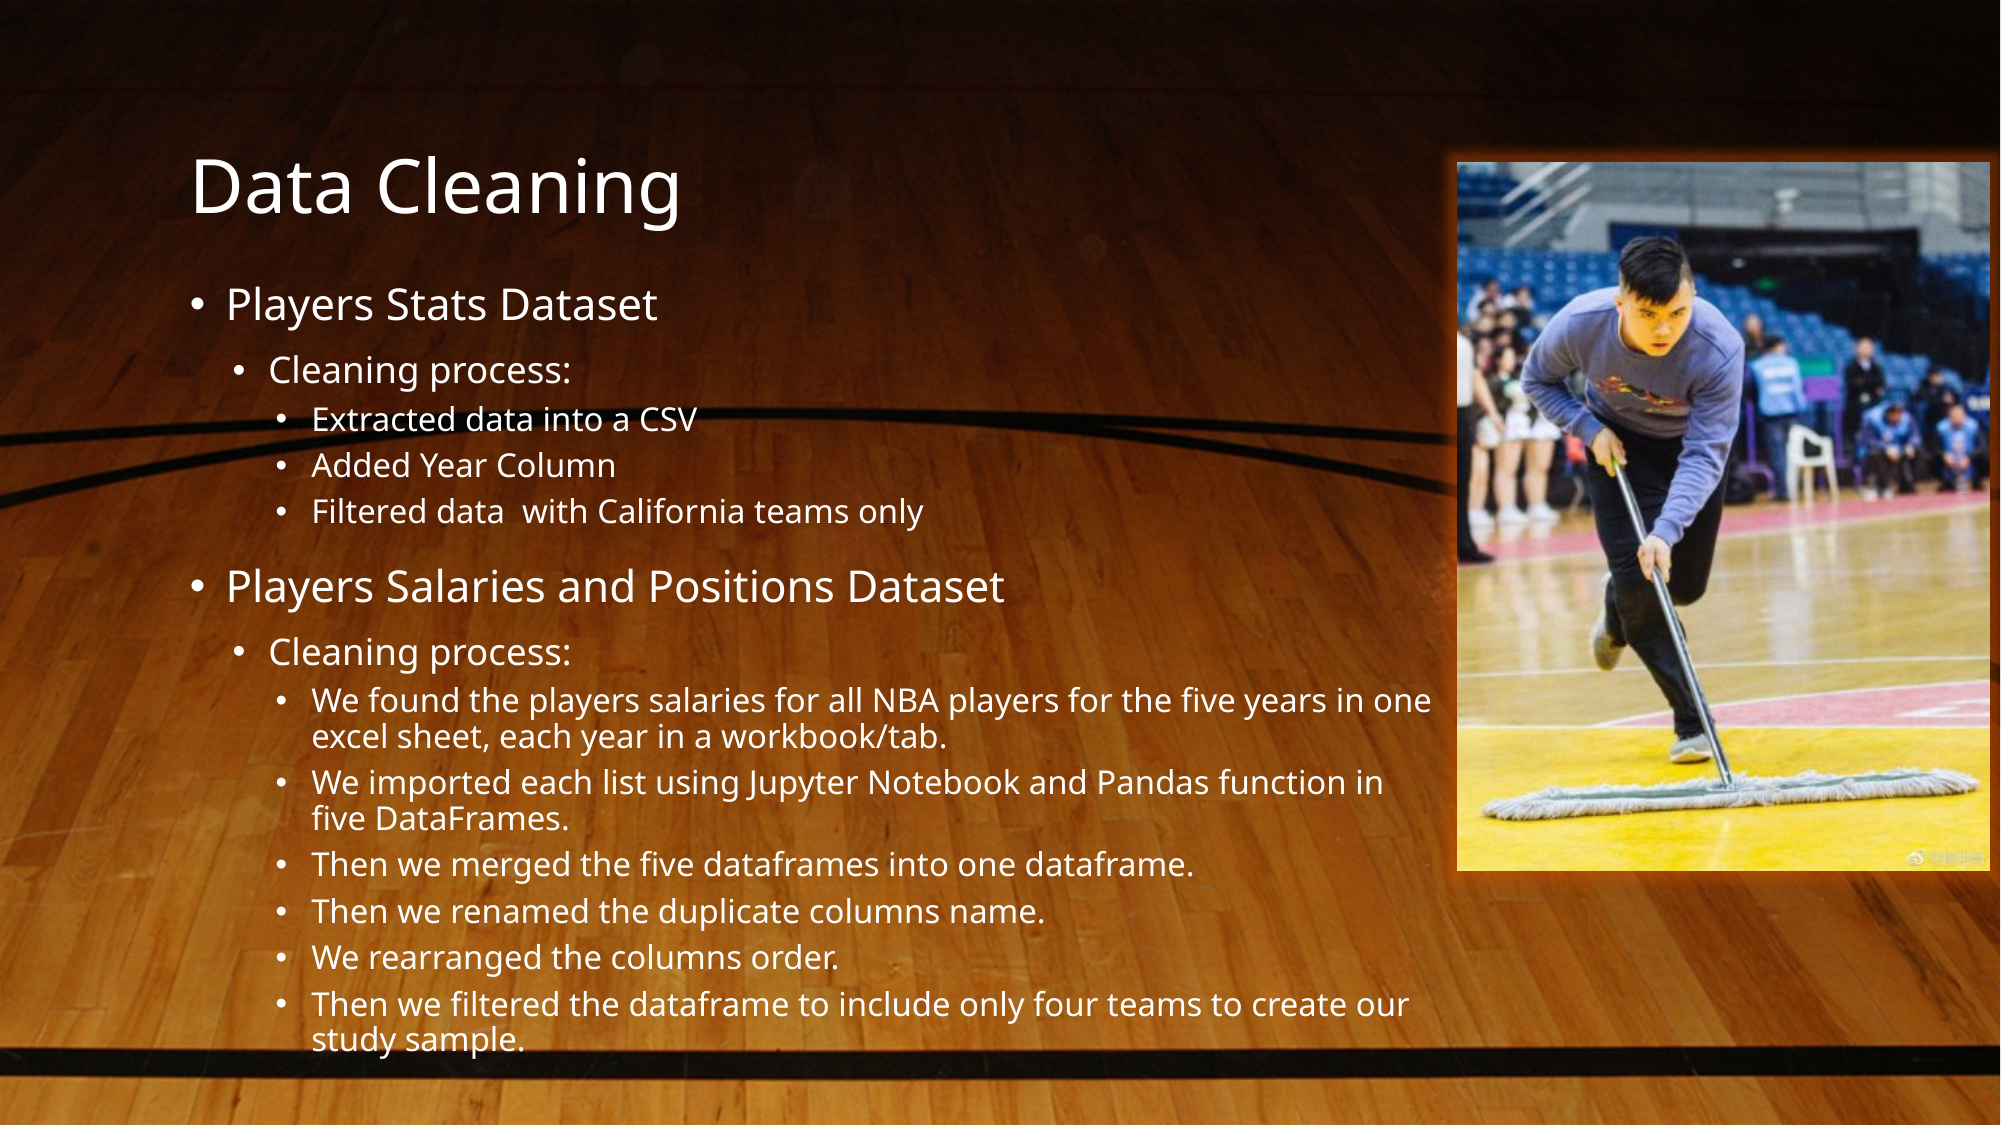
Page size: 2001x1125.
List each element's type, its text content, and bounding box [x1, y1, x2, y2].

list Players Stats Dataset Cleaning process: Extracted data into a CSV Added Year Column Filtered data with California teams only Players Salaries and Positions Dataset Cleaning process: We found the players salaries for all NBA players for the five years in one excel sheet, each year in a workbook/tab. We imported each list using Jupyter Notebook and Pandas function in five DataFrames. Then we merged the five dataframes into one dataframe. Then we renamed the duplicate columns name. We rearranged the columns order. Then we filtered the dataframe to include only four teams to create our study sample. [174, 275, 1463, 1075]
title Data Cleaning [174, 50, 1825, 238]
picture [0, 0, 2001, 1125]
